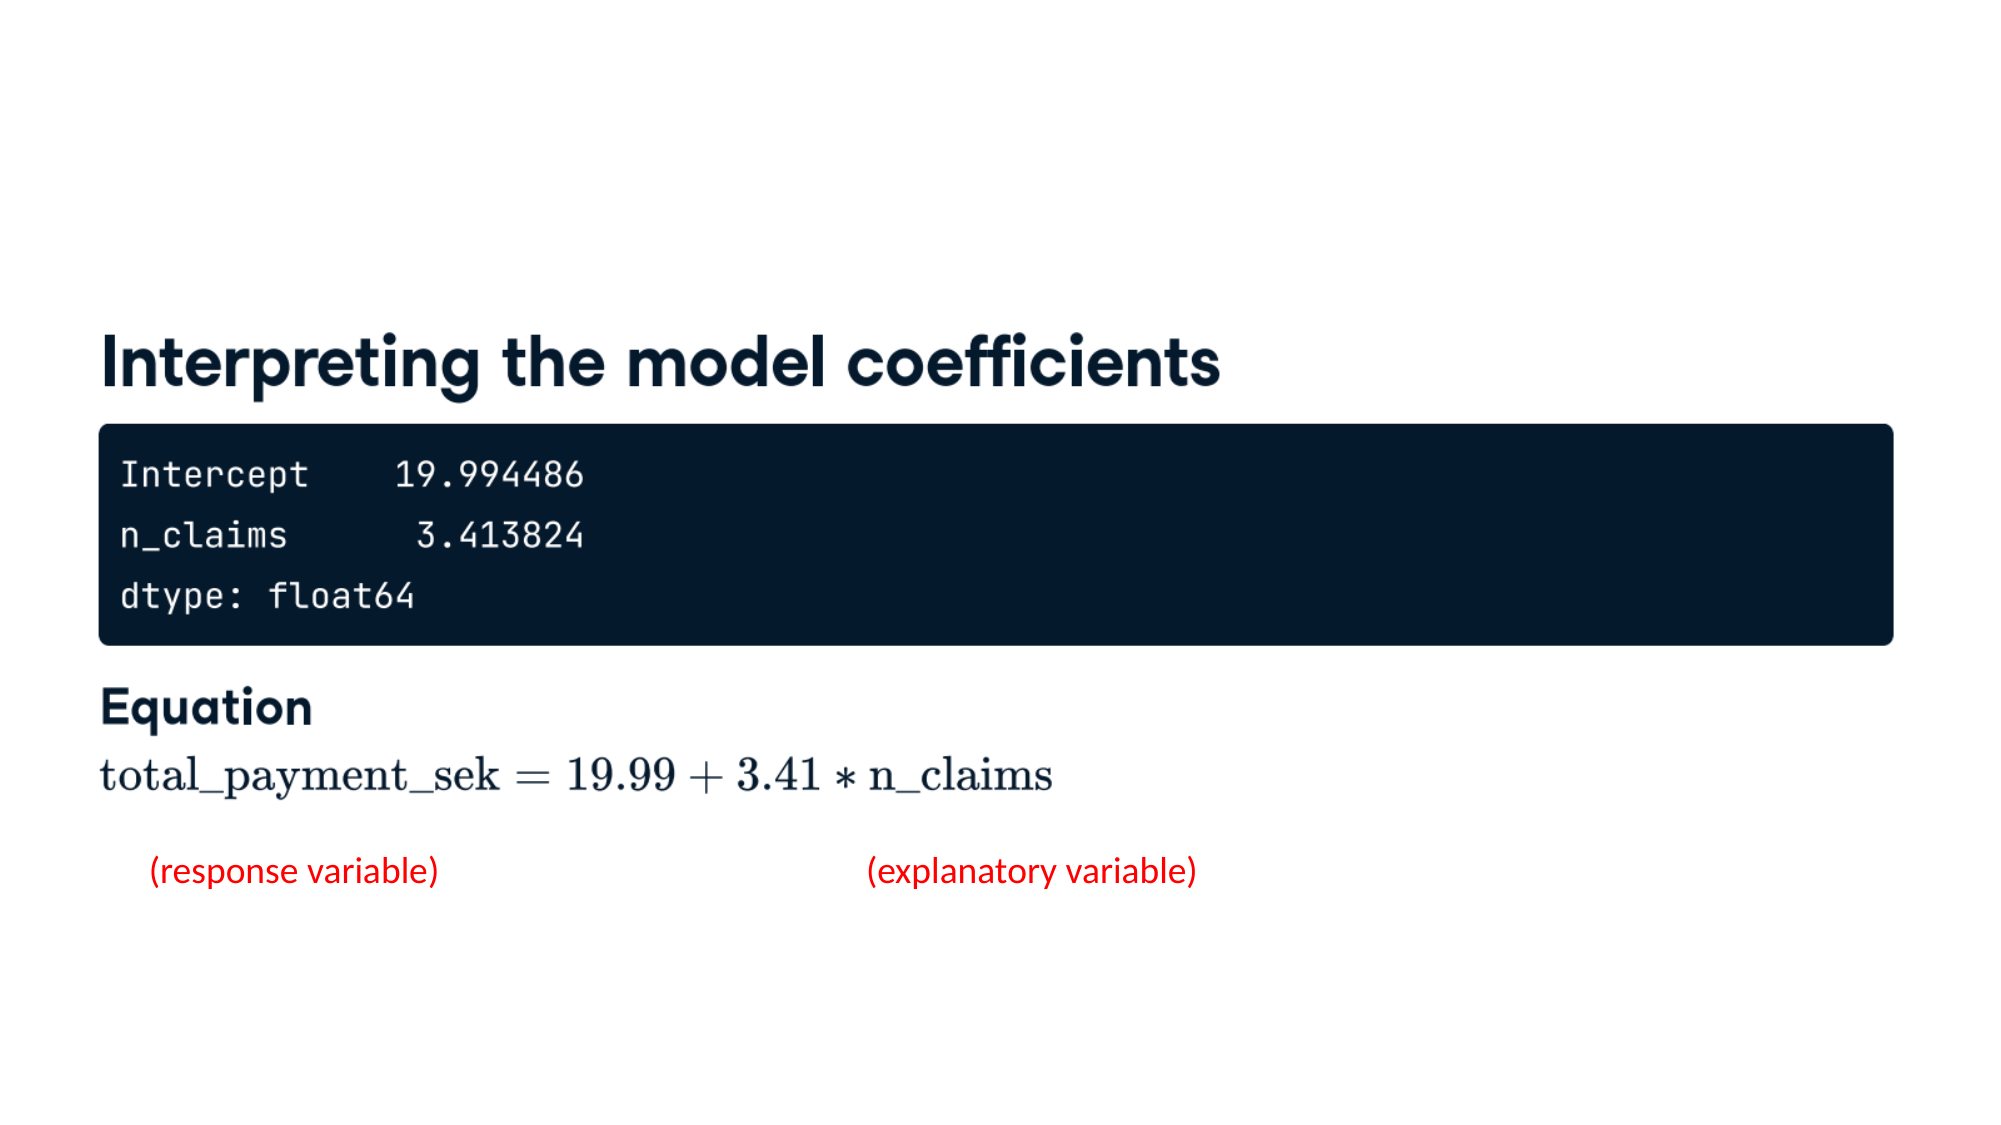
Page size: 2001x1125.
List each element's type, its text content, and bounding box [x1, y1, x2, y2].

text_box (response variable) [134, 838, 455, 899]
picture [80, 306, 1920, 819]
text_box (explanatory variable) [851, 838, 1213, 899]
